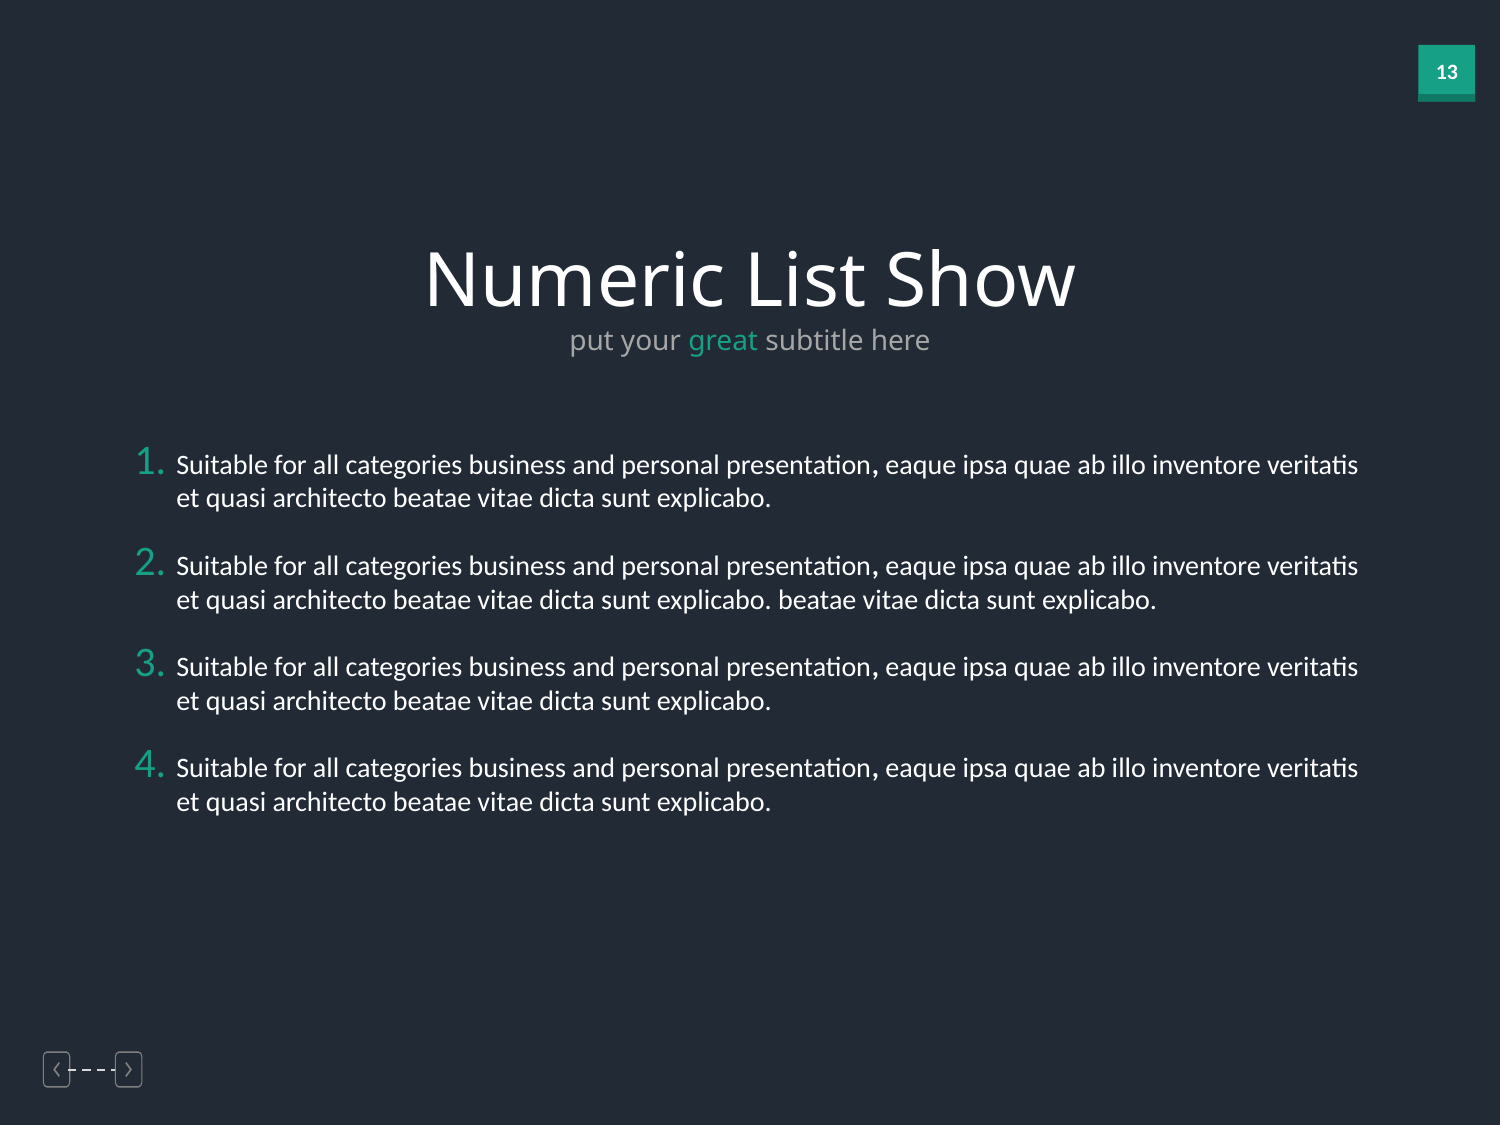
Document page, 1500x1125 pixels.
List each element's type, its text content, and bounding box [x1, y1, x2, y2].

text_box put your great subtitle here [554, 330, 946, 364]
text_box Suitable for all categories business and personal presentation, eaque ipsa quae ab illo inventore veritatis et quasi architecto beatae vitae dicta sunt explicabo. Suitable for all categories business and personal presentation, eaque ipsa quae ab illo inventore veritatis et quasi architecto beatae vitae dicta sunt explicabo. beatae vitae dicta sunt explicabo. Suitable for all categories business and personal presentation, eaque ipsa quae ab illo inventore veritatis et quasi architecto beatae vitae dicta sunt explicabo. Suitable for all categories business and personal presentation, eaque ipsa quae ab illo inventore veritatis et quasi architecto beatae vitae dicta sunt explicabo. [119, 438, 1395, 825]
text_box Numeric List Show [408, 224, 1092, 330]
